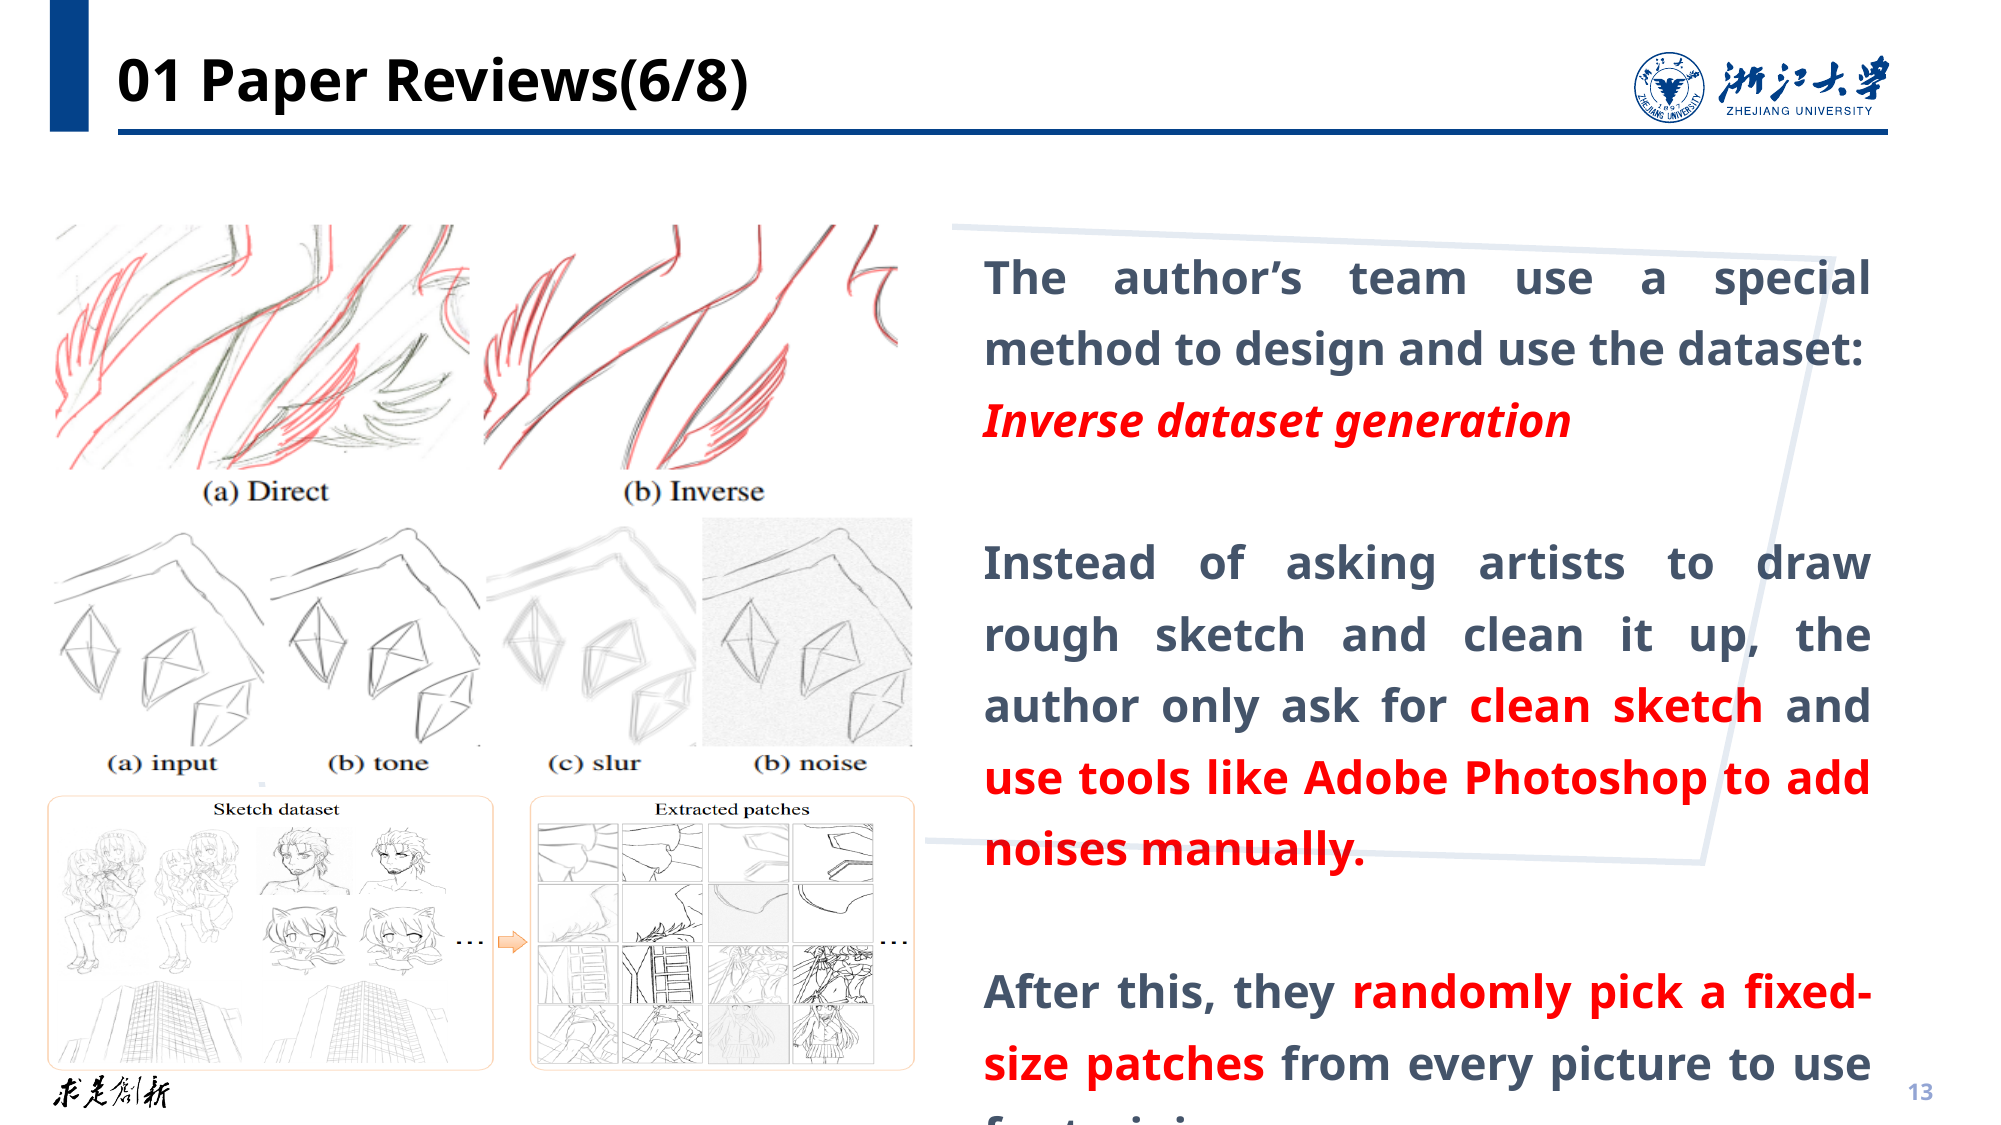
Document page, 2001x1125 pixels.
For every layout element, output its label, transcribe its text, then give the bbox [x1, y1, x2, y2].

text_box The author’s team use a special method to design and use the dataset: Inverse dataset generation Instead of asking artists to draw rough sketch and clean it up, the author only ask for clean sketch and use tools like Adobe Photoshop to add noises manually. After this, they randomly pick a fixed-size patches from every picture to use for training. [968, 224, 1888, 1125]
slide_number 13 [1888, 1065, 1949, 1122]
picture [0, 787, 925, 1125]
title 01 Paper Reviews(6/8) [117, 33, 1538, 132]
text_box [260, 225, 1835, 864]
picture [13, 194, 953, 782]
